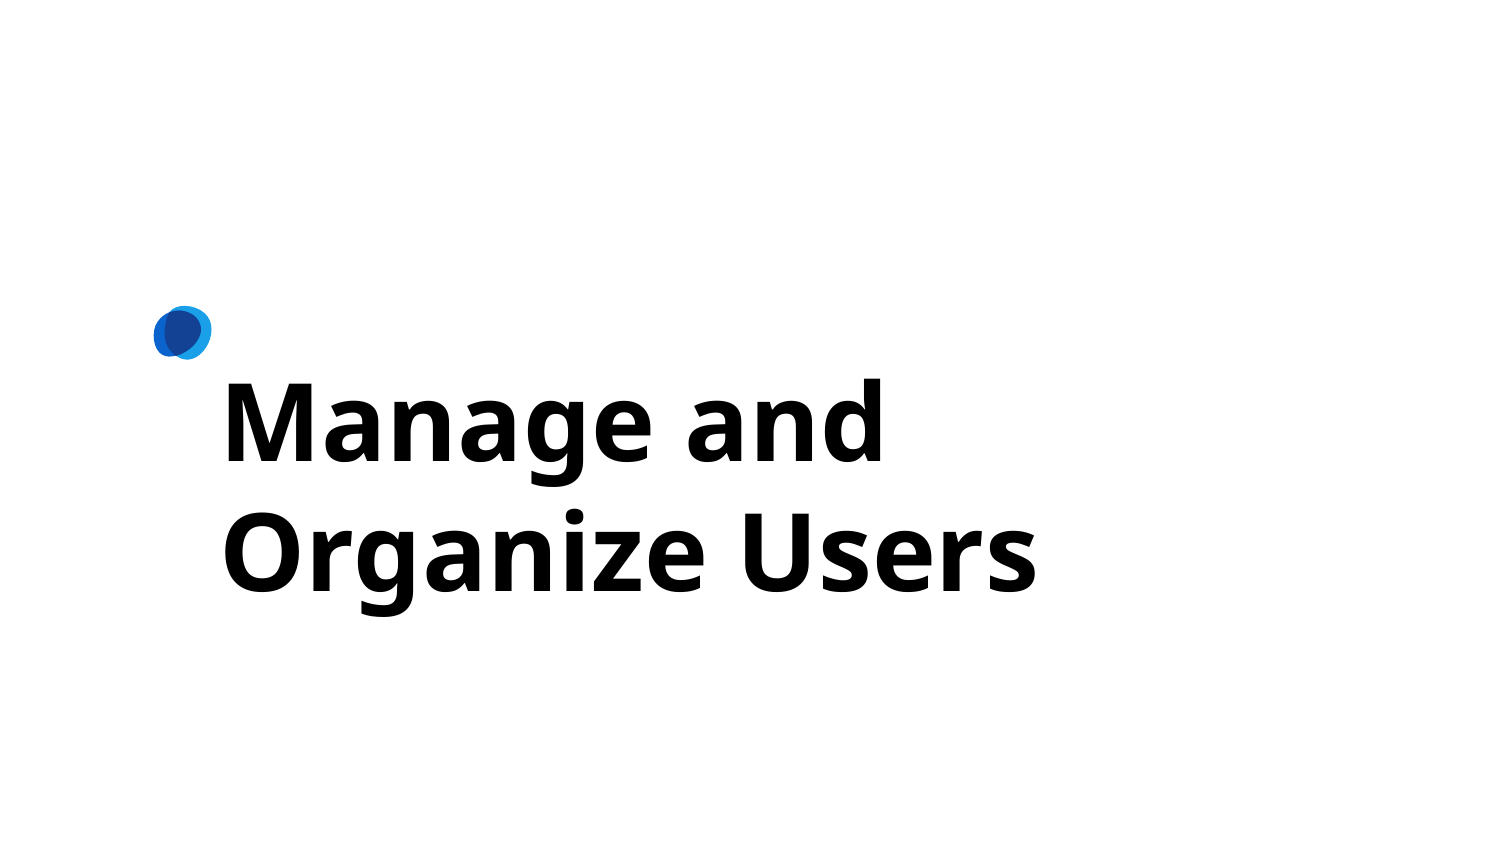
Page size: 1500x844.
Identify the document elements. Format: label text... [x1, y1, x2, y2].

text_box Manage and Organize Users [219, 338, 1281, 467]
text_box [150, 302, 225, 373]
